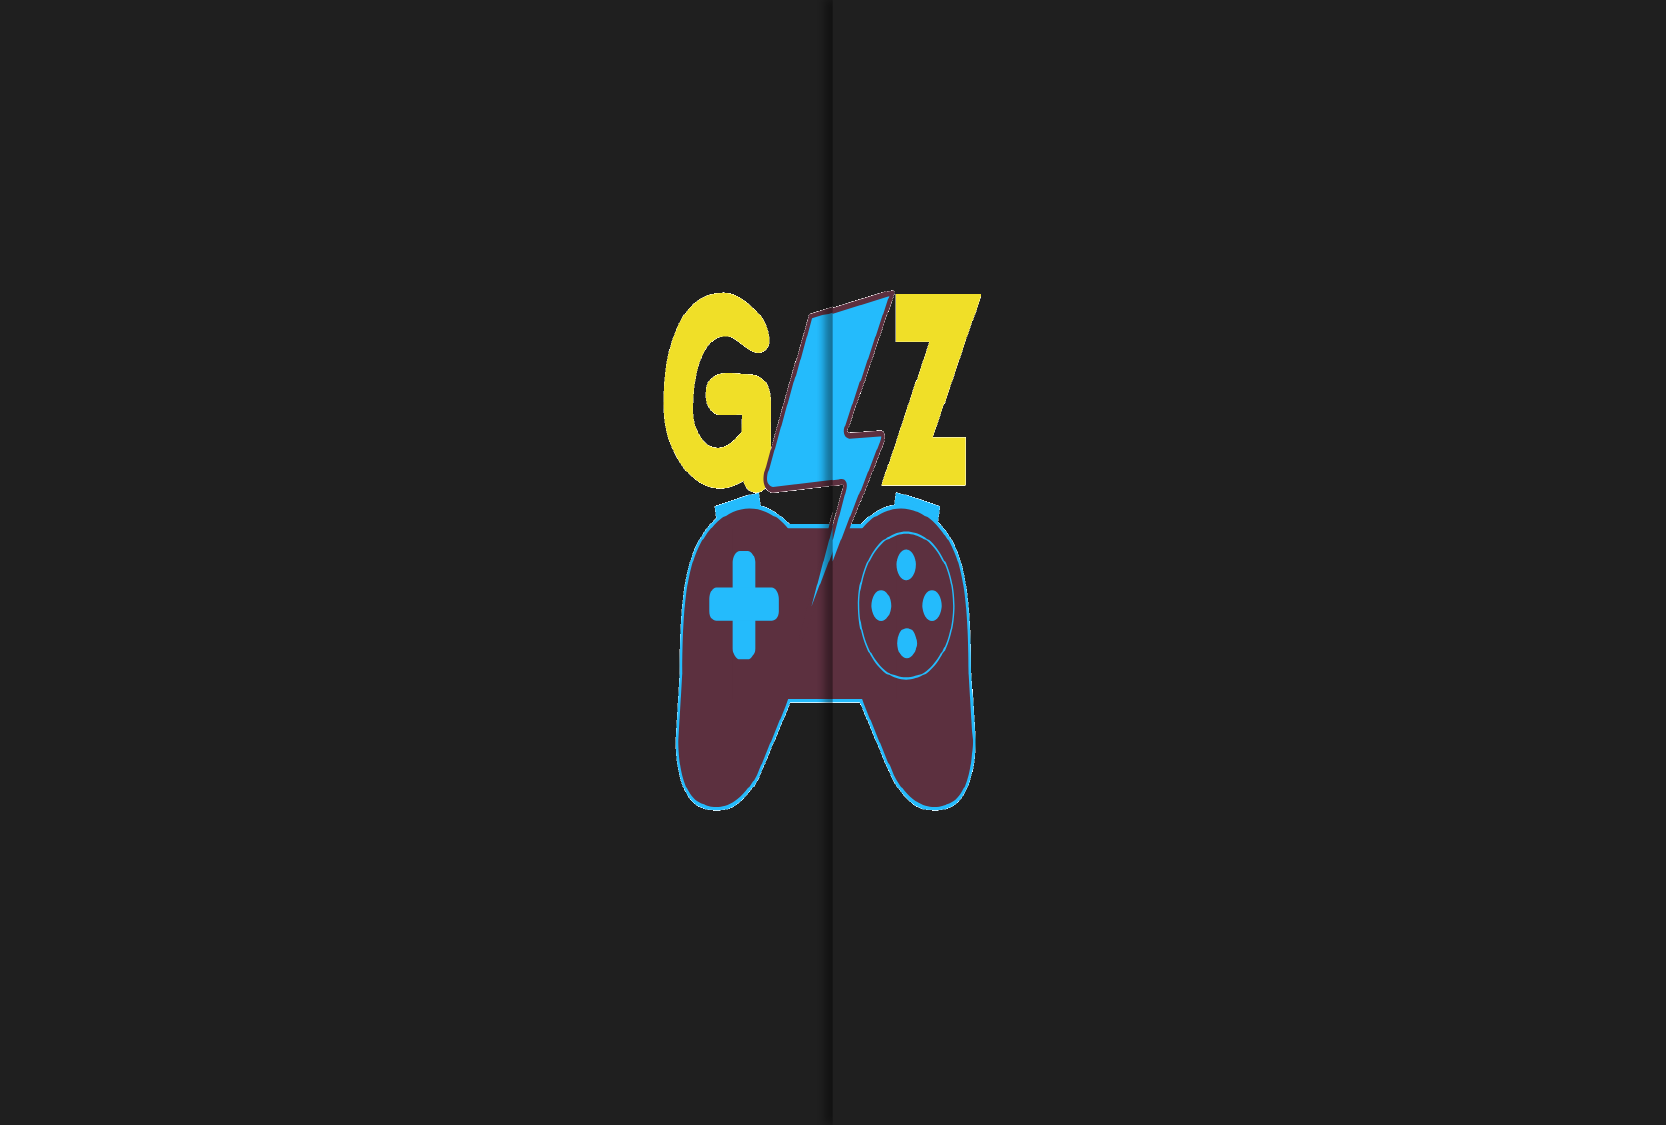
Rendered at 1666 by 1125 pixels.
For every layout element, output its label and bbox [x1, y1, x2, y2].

text_box [0, 0, 819, 1125]
text_box [830, 0, 1666, 1125]
